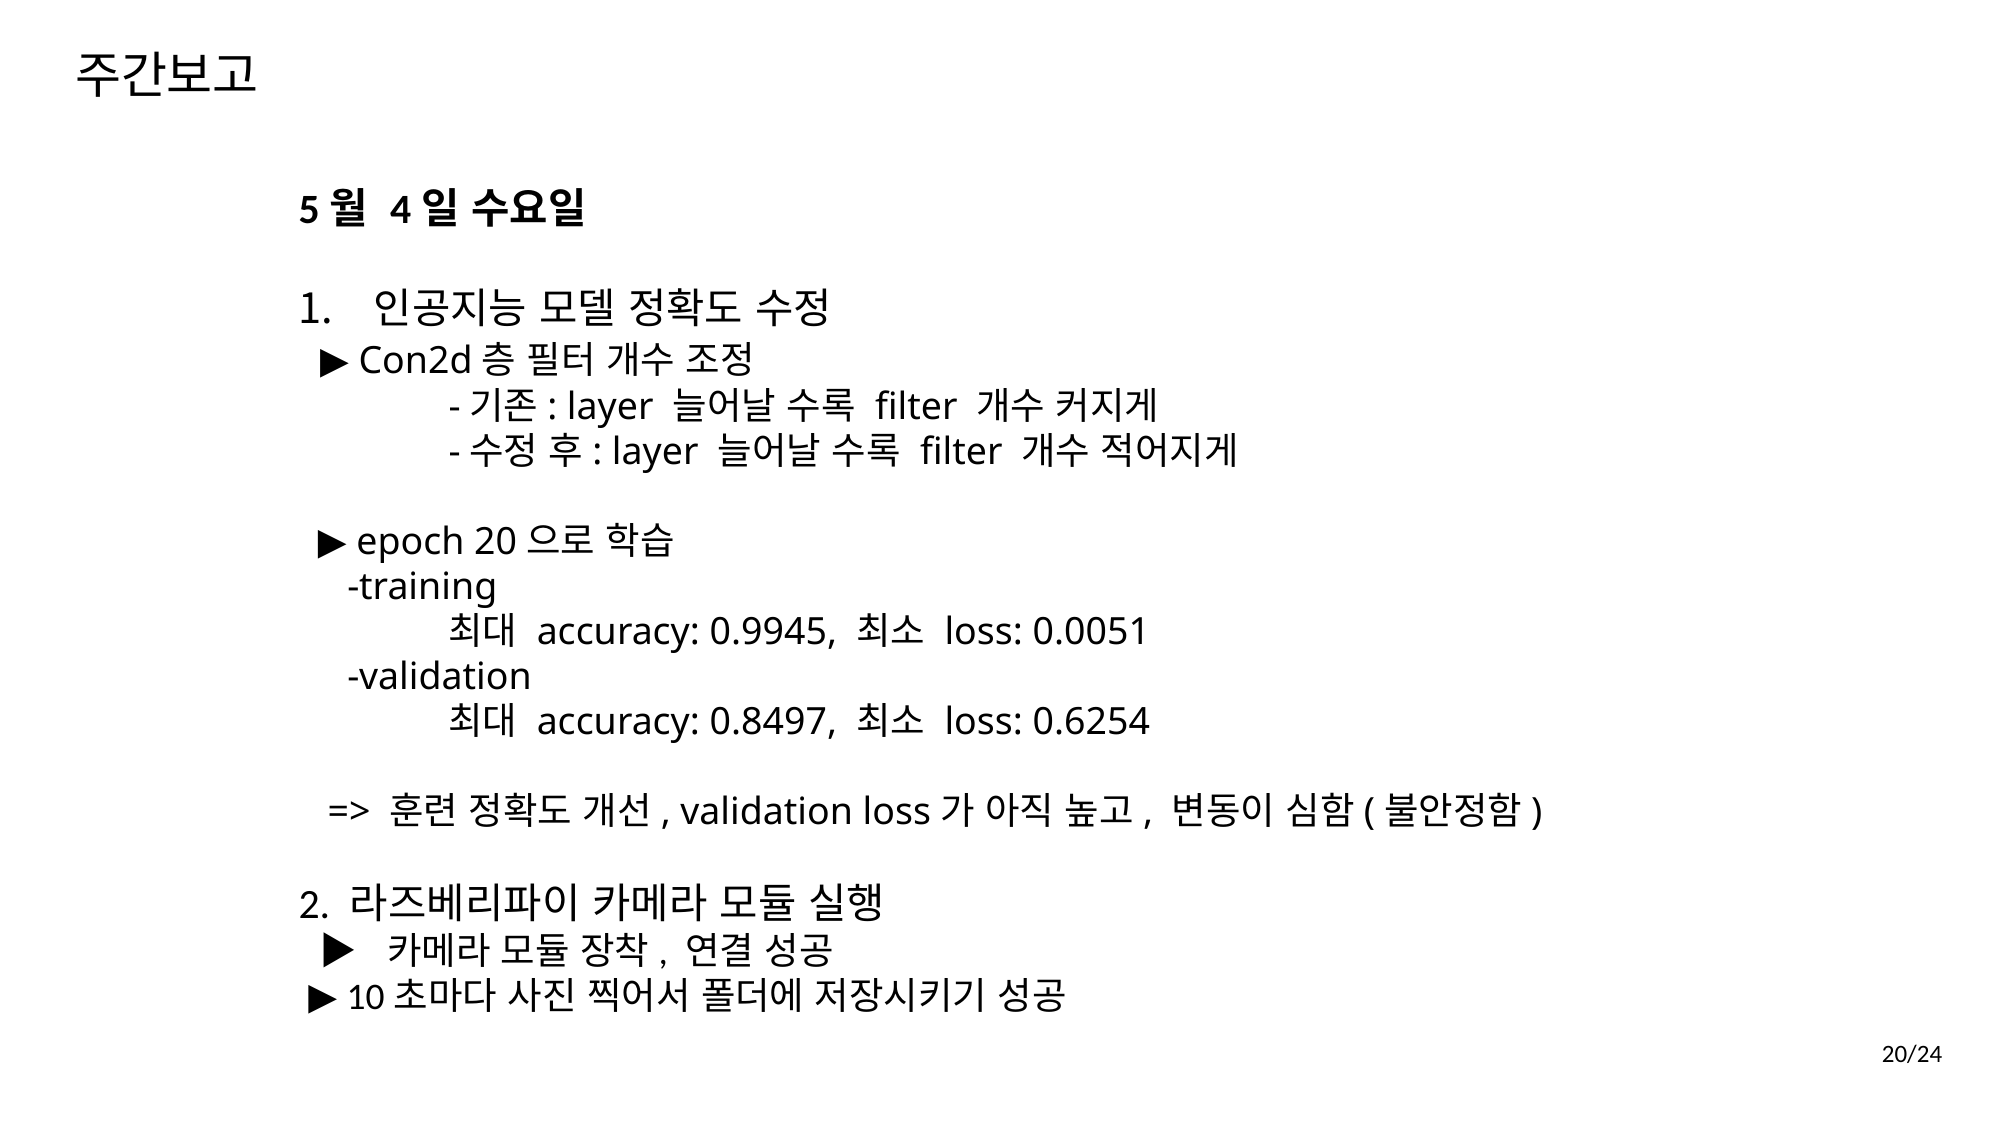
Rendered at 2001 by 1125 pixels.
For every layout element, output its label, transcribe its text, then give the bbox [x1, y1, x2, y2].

text_box 5월 4일 수요일 인공지능 모델 정확도 수정 ▶ Con2d층 필터 개수 조정 -기존: layer 늘어날 수록 filter 개수 커지게 -수정 후: layer 늘어날 수록 filter 개수 적어지게 ▶ epoch 20으로 학습 -training 최대 accuracy: 0.9945, 최소 loss: 0.0051 -validation 최대 accuracy: 0.8497, 최소 loss: 0.6254 => 훈련 정확도 개선, validation loss가 아직 높고, 변동이 심함(불안정함) 2. 라즈베리파이 카메라 모듈 실행 ▶ 카메라 모듈 장착, 연결 성공 ▶ 10초마다 사진 찍어서 폴더에 저장시키기 성공 [283, 174, 1558, 1025]
text_box 주간보고 [60, 36, 274, 112]
text_box 20/24 [1867, 1030, 1958, 1075]
